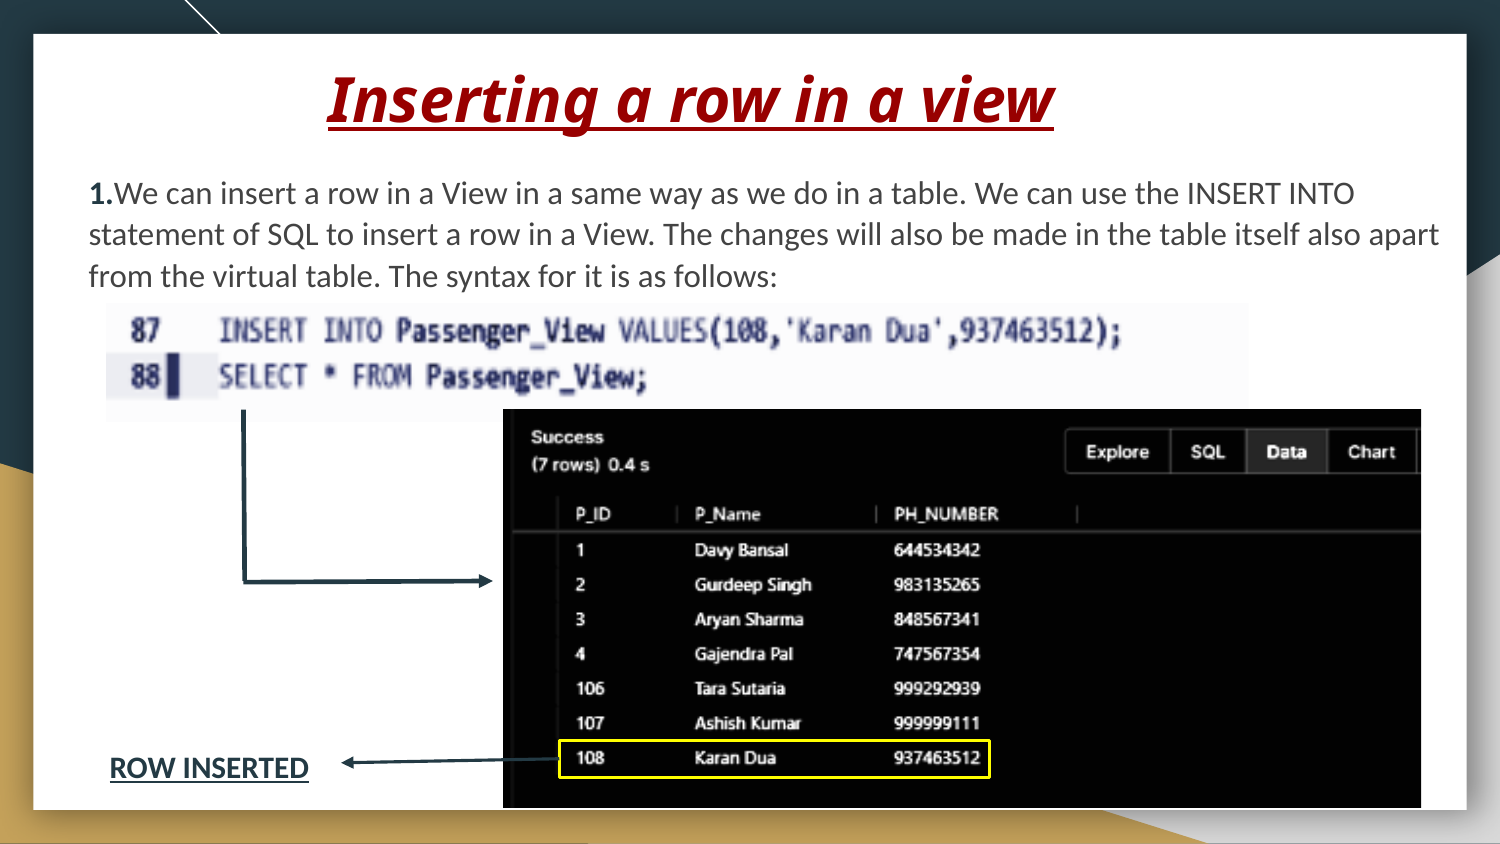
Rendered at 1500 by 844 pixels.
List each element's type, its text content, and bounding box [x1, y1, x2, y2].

picture [105, 303, 1422, 808]
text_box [157, 0, 274, 89]
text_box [340, 758, 560, 764]
list 1.We can insert a row in a View in a same way as we do in a table. We can use the INSERT INTO statement of SQL to insert a row in a View. The changes will also be made in the table itself also apart from the virtual table. The syntax for it is as follows: ROW INSERTED [73, 154, 1460, 803]
title Inserting a row in a view [134, 44, 1366, 154]
